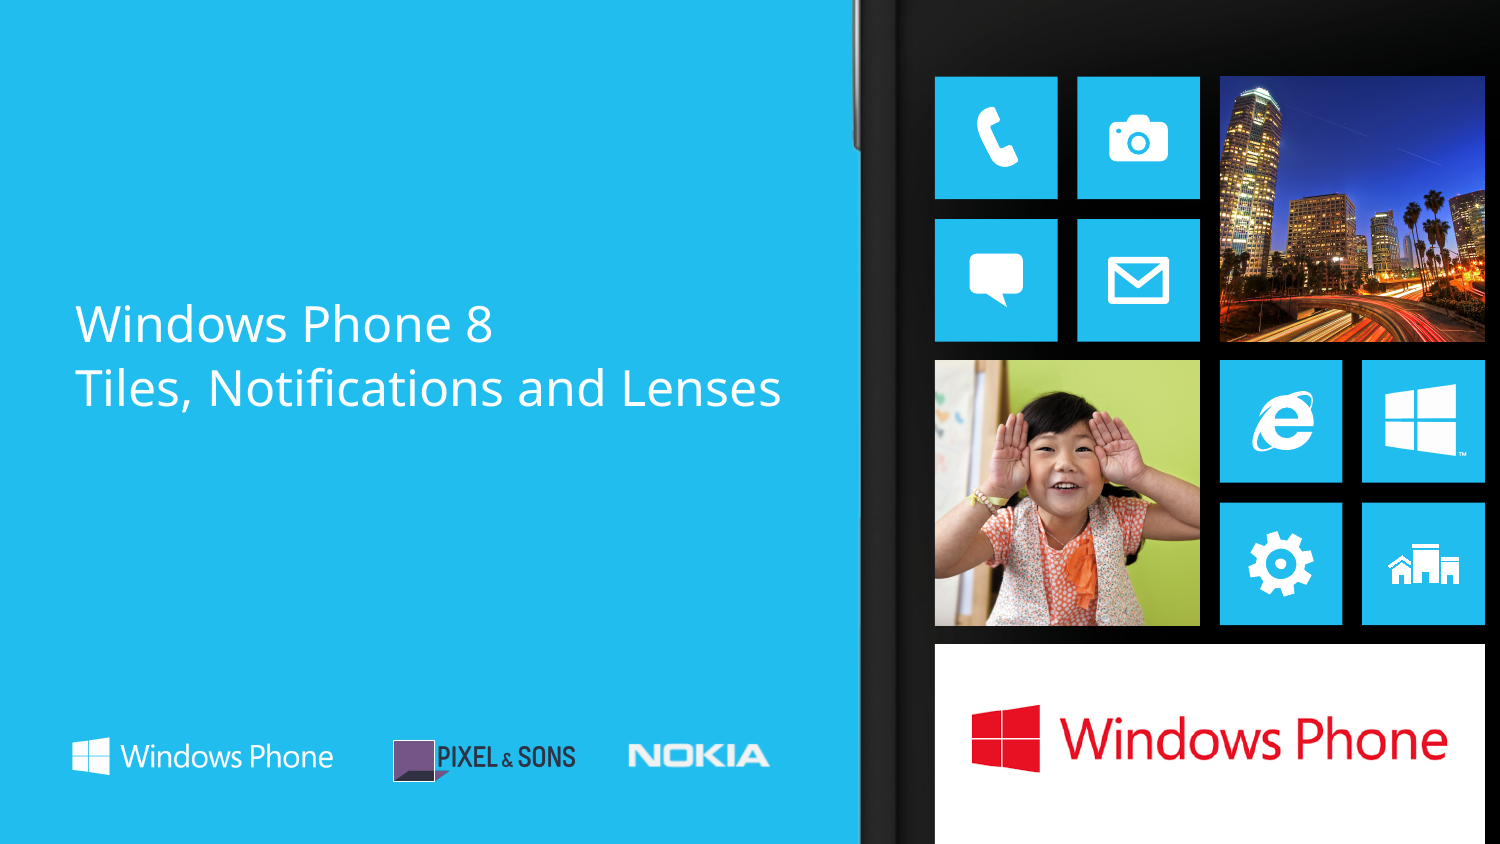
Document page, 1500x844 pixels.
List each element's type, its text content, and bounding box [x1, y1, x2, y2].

picture [852, 0, 1500, 844]
picture [628, 743, 780, 769]
picture [53, 717, 353, 795]
title Windows Phone 8 Tiles, Notifications and Lenses [75, 290, 844, 418]
picture [393, 740, 575, 782]
text_box [1367, 360, 1480, 480]
